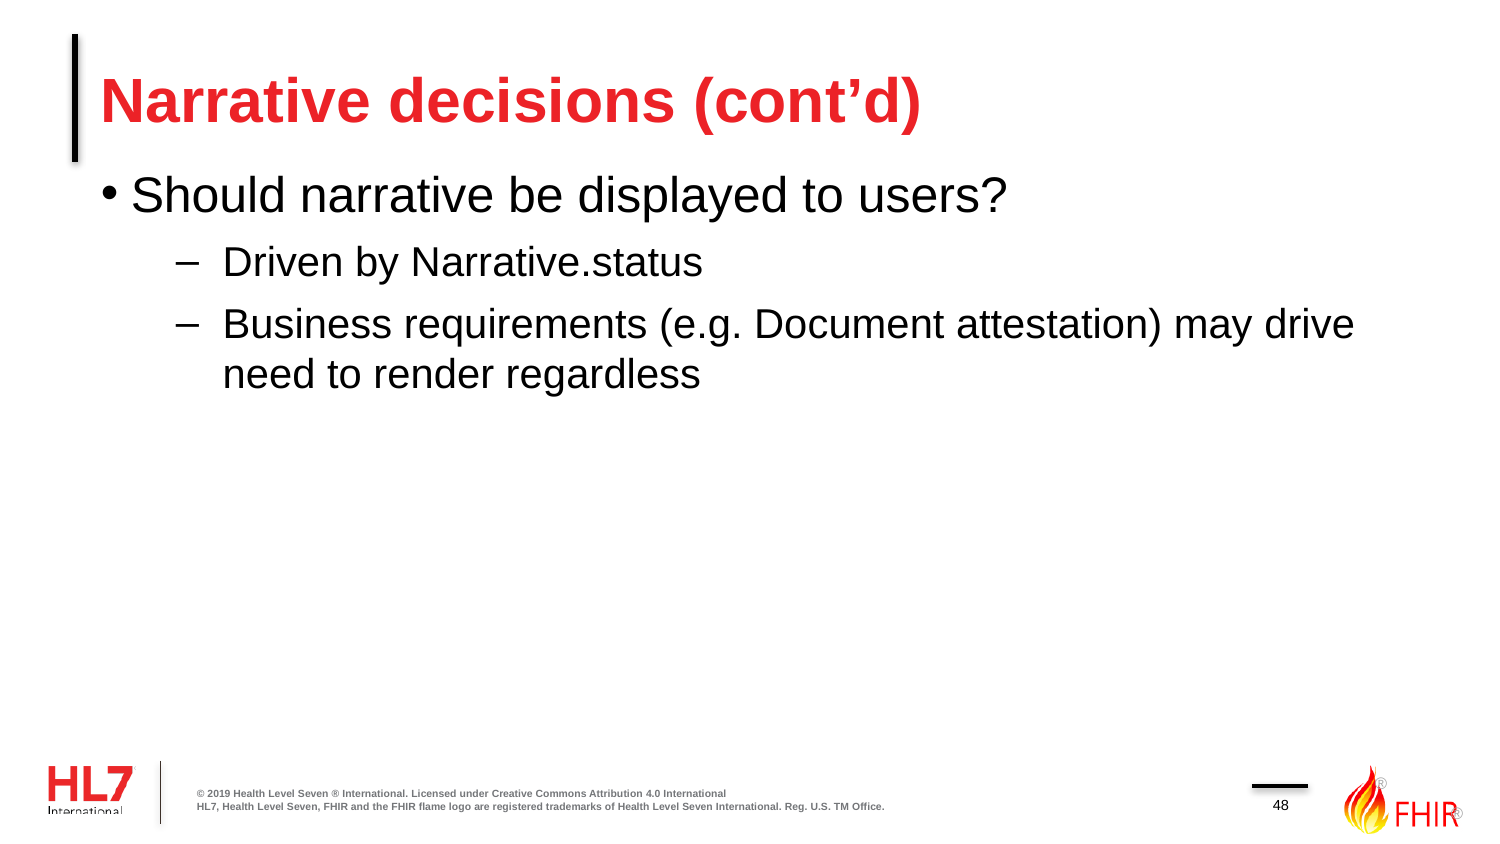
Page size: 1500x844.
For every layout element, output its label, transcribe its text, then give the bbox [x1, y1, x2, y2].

slide_number 48 [1258, 786, 1304, 813]
picture [1339, 760, 1463, 837]
list Should narrative be displayed to users? Driven by Narrative.status Business requirements (e.g. Document attestation) may drive need to render regardless [100, 162, 1451, 731]
footer © 2019 Health Level Seven ® International. Licensed under Creative Commons Attribution 4.0 International HL7, Health Level Seven, FHIR and the FHIR flame logo are registered trademarks of Health Level Seven International. Reg. U.S. TM Office. [196, 786, 941, 813]
title Narrative decisions (cont’d) [100, 33, 1451, 162]
